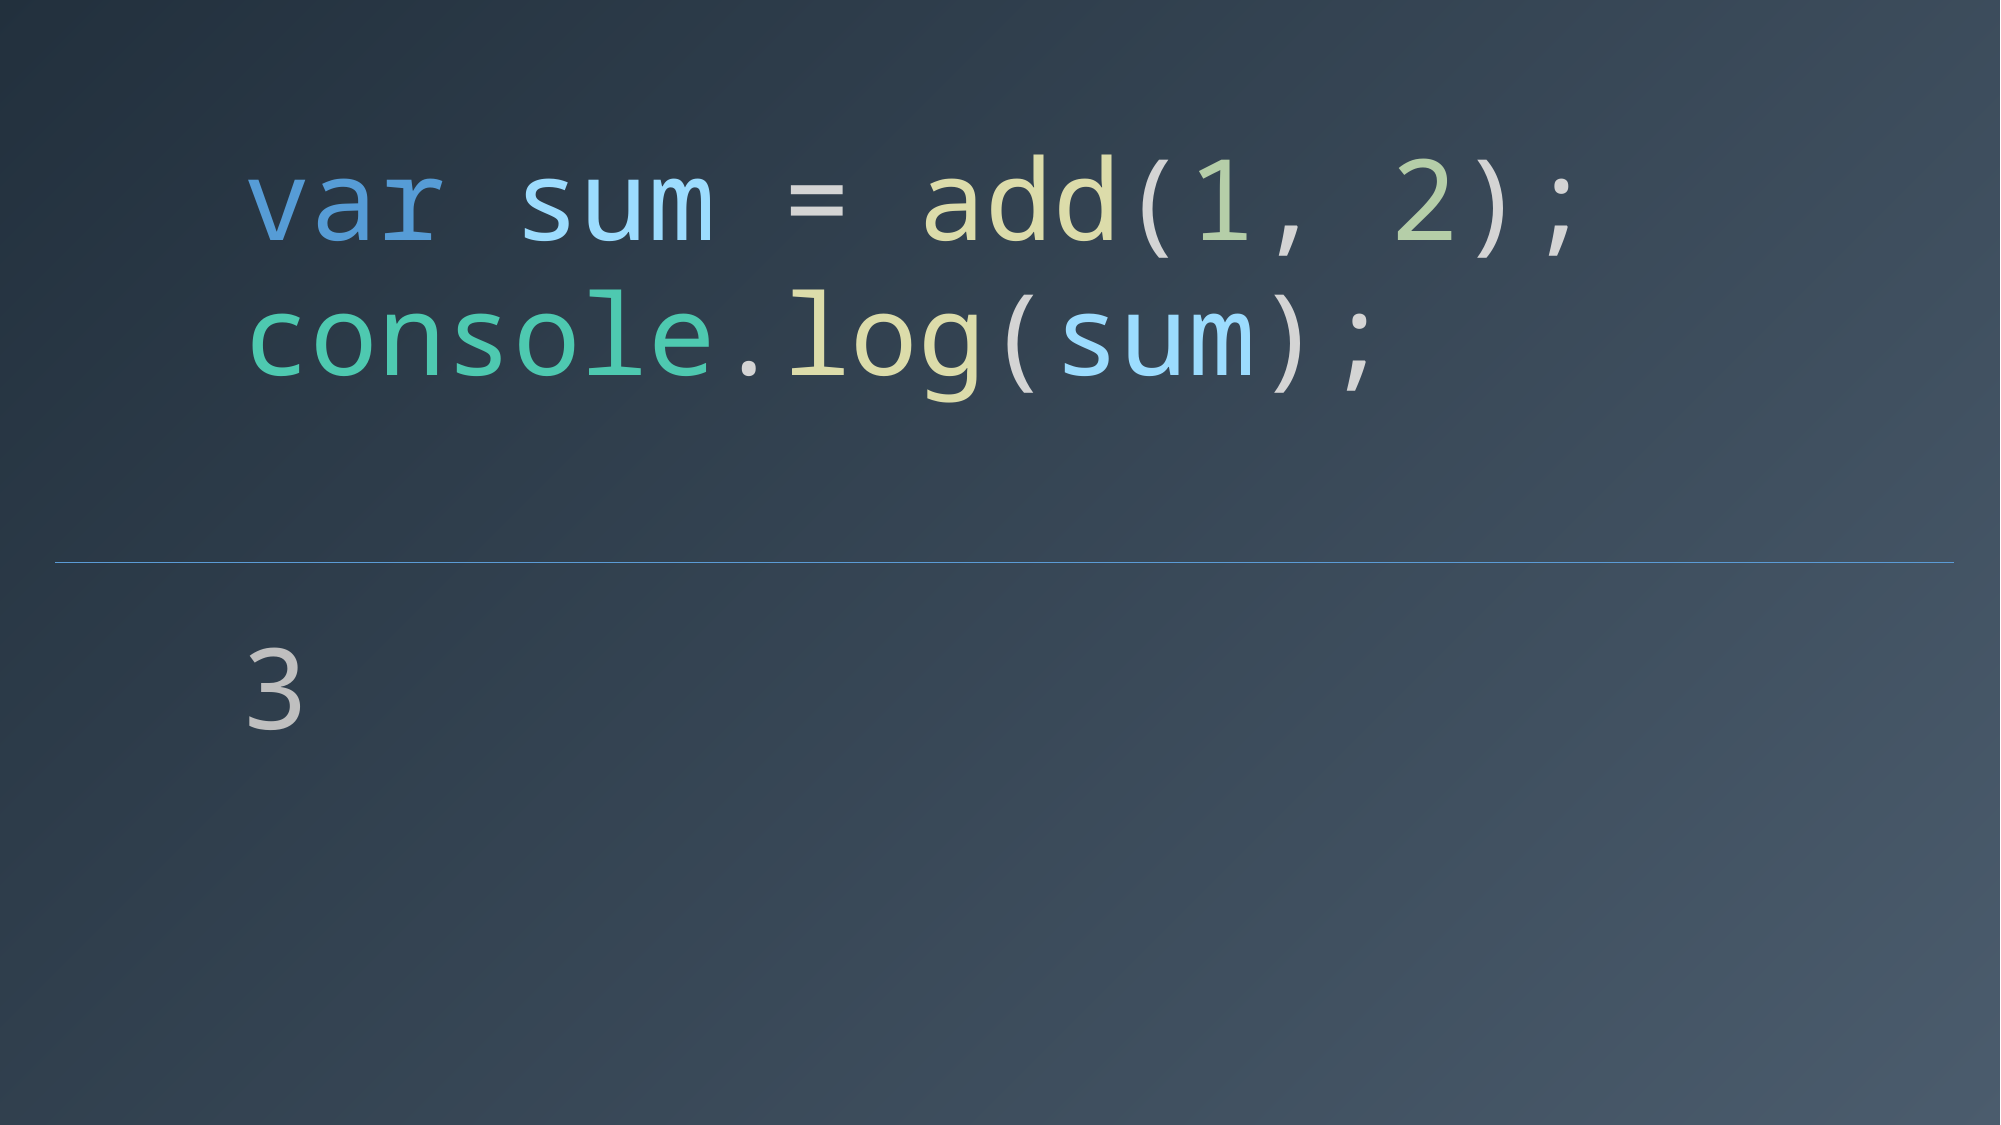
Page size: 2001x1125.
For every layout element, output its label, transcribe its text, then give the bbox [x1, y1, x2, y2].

text_box var sum = add(1, 2); console.log(sum); [228, 120, 1693, 406]
text_box 3 [226, 610, 324, 760]
